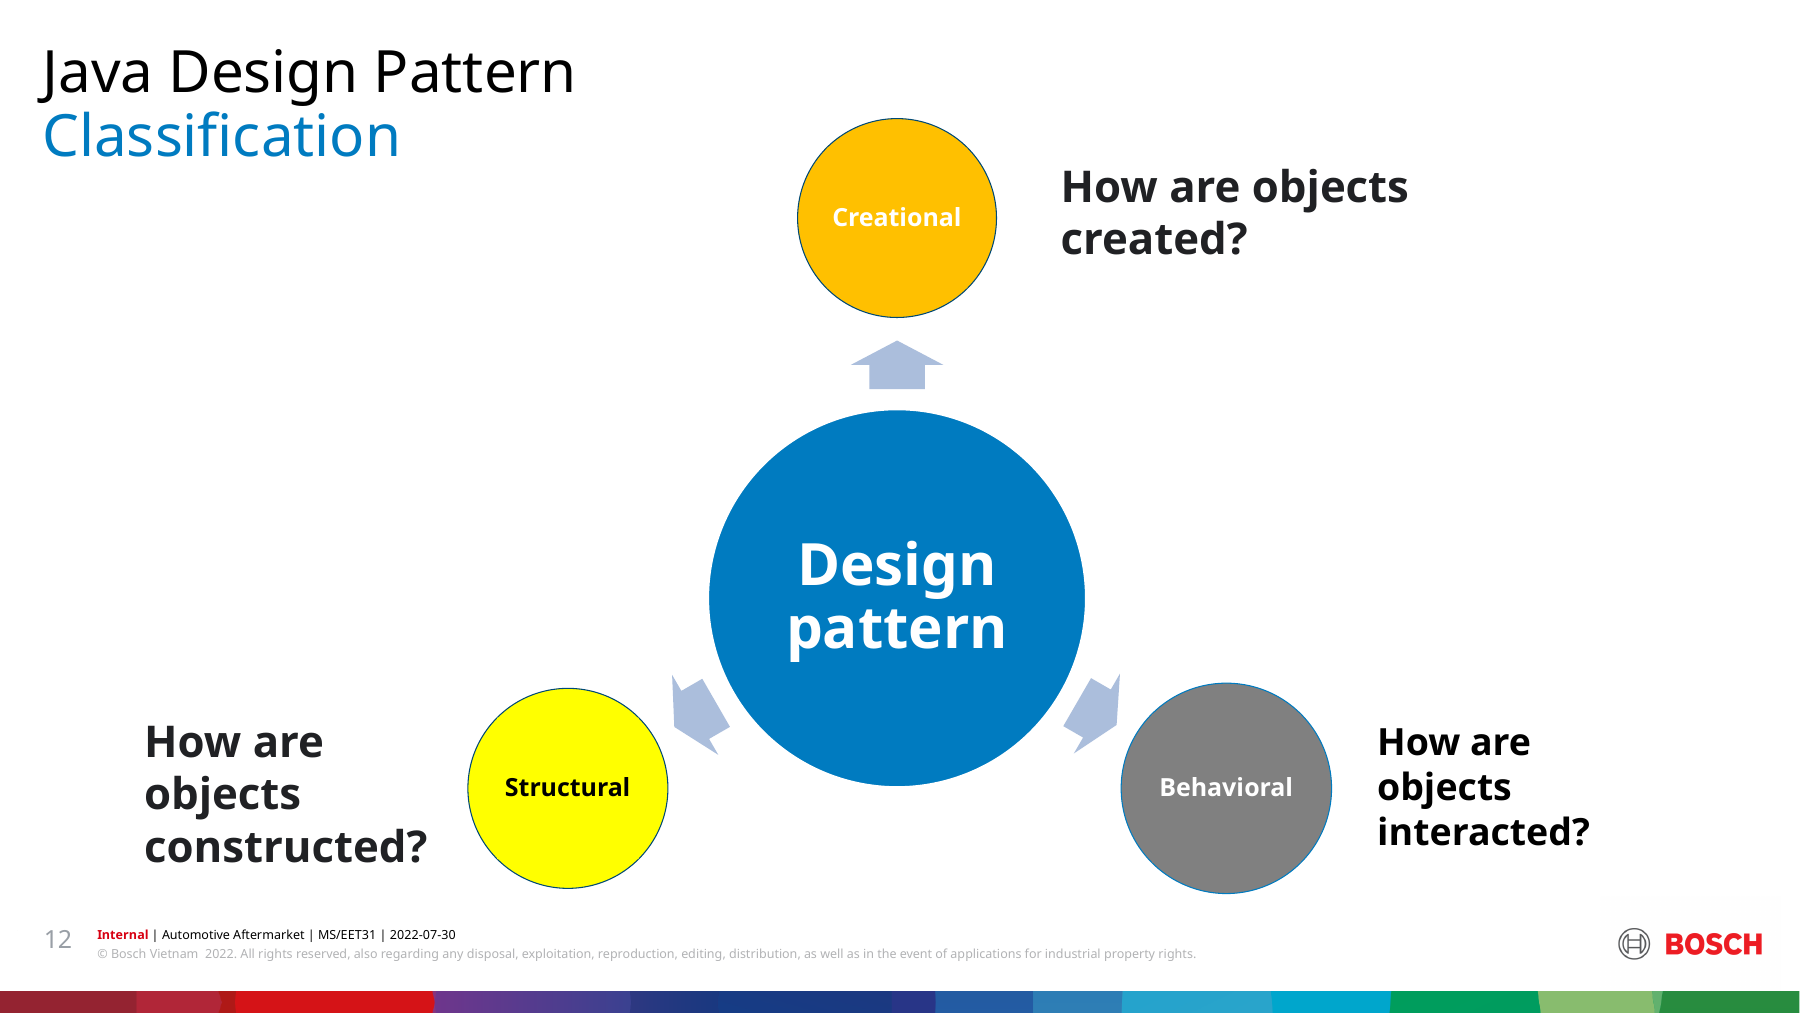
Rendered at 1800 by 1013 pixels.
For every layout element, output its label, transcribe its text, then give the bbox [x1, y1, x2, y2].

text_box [1074, 667, 1120, 760]
picture [1390, 896, 1800, 1013]
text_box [850, 340, 944, 390]
list Java Design Pattern [42, 42, 1757, 107]
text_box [670, 668, 720, 762]
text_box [797, 118, 997, 318]
text_box How are objects interacted? [1362, 710, 1688, 860]
text_box How are objects created? [1060, 160, 1530, 262]
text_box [708, 409, 1086, 788]
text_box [1121, 683, 1332, 894]
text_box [467, 688, 668, 889]
picture [0, 905, 1272, 1013]
slide_number 12 [43, 923, 92, 991]
title Classification [42, 107, 1757, 171]
text_box How are objects constructed? [144, 715, 456, 869]
